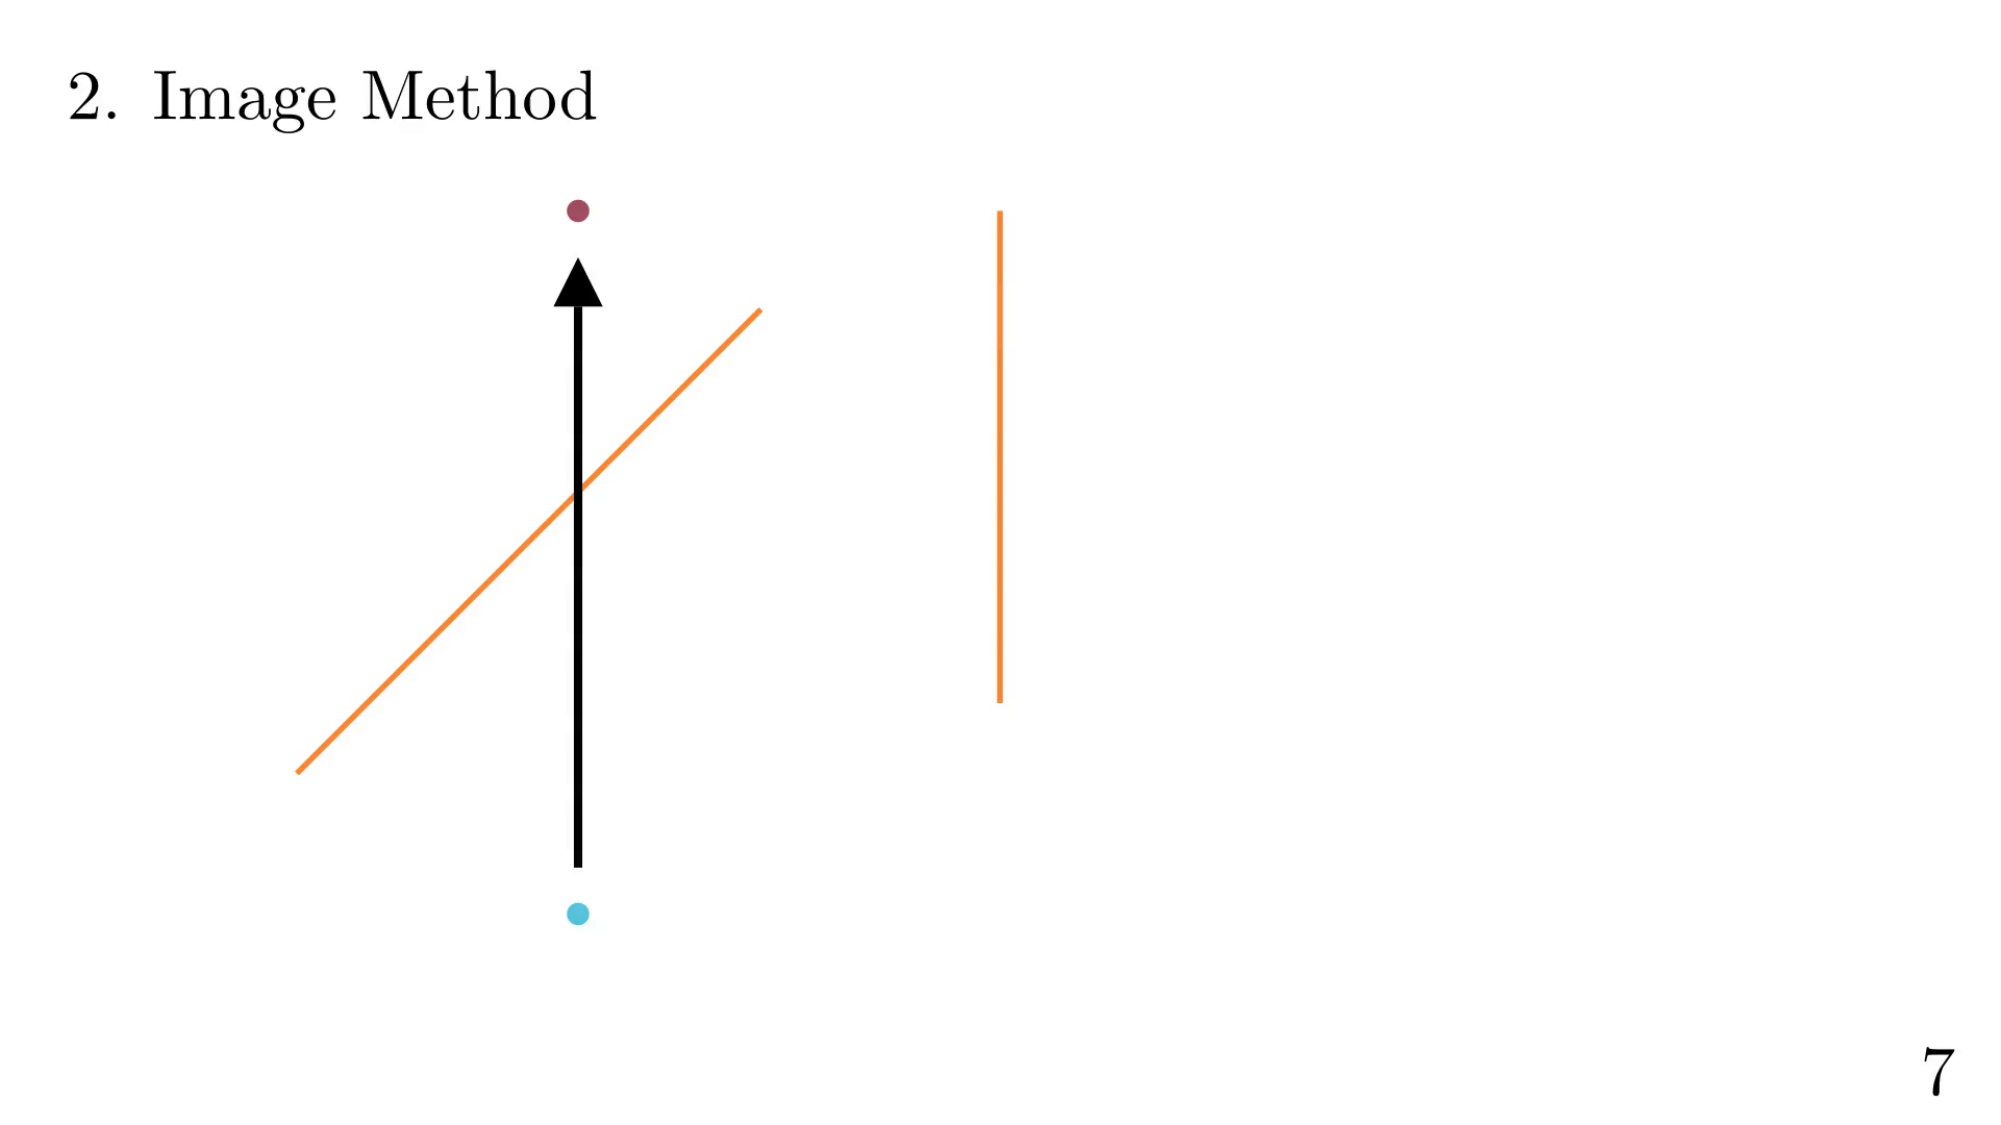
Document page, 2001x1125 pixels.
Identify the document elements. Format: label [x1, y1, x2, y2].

text_box [0, 0, 2000, 1125]
